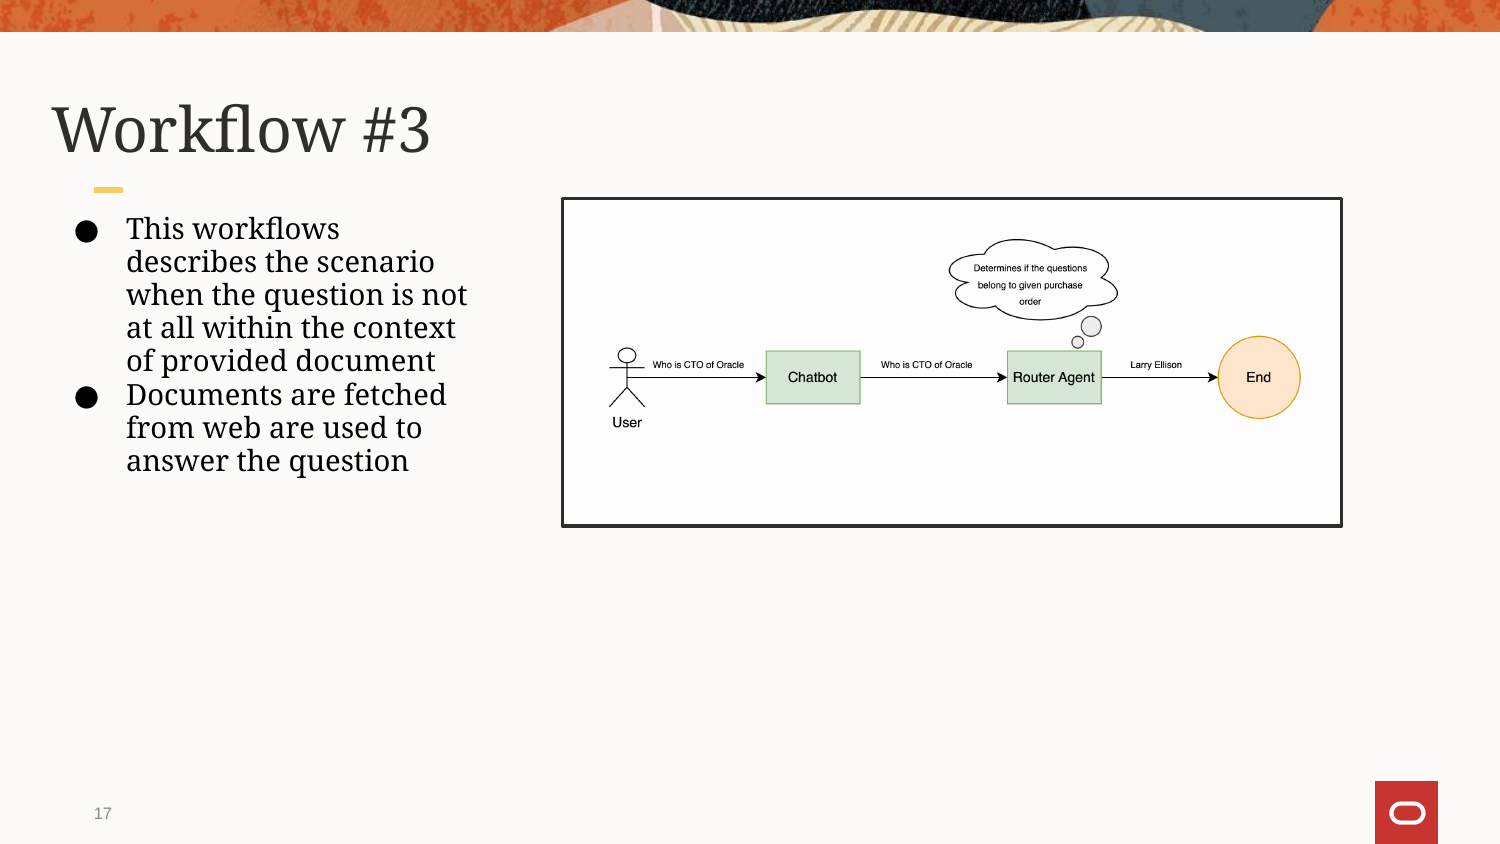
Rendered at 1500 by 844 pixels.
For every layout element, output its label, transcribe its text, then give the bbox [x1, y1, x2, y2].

picture [0, 0, 1500, 32]
picture [563, 199, 1341, 525]
list This workflows describes the scenario when the question is not at all within the context of provided document Documents are fetched from web are used to answer the question [51, 212, 472, 674]
slide_number ‹#› [93, 790, 139, 836]
title Workflow #3 [51, 72, 1449, 167]
picture [1375, 781, 1438, 844]
